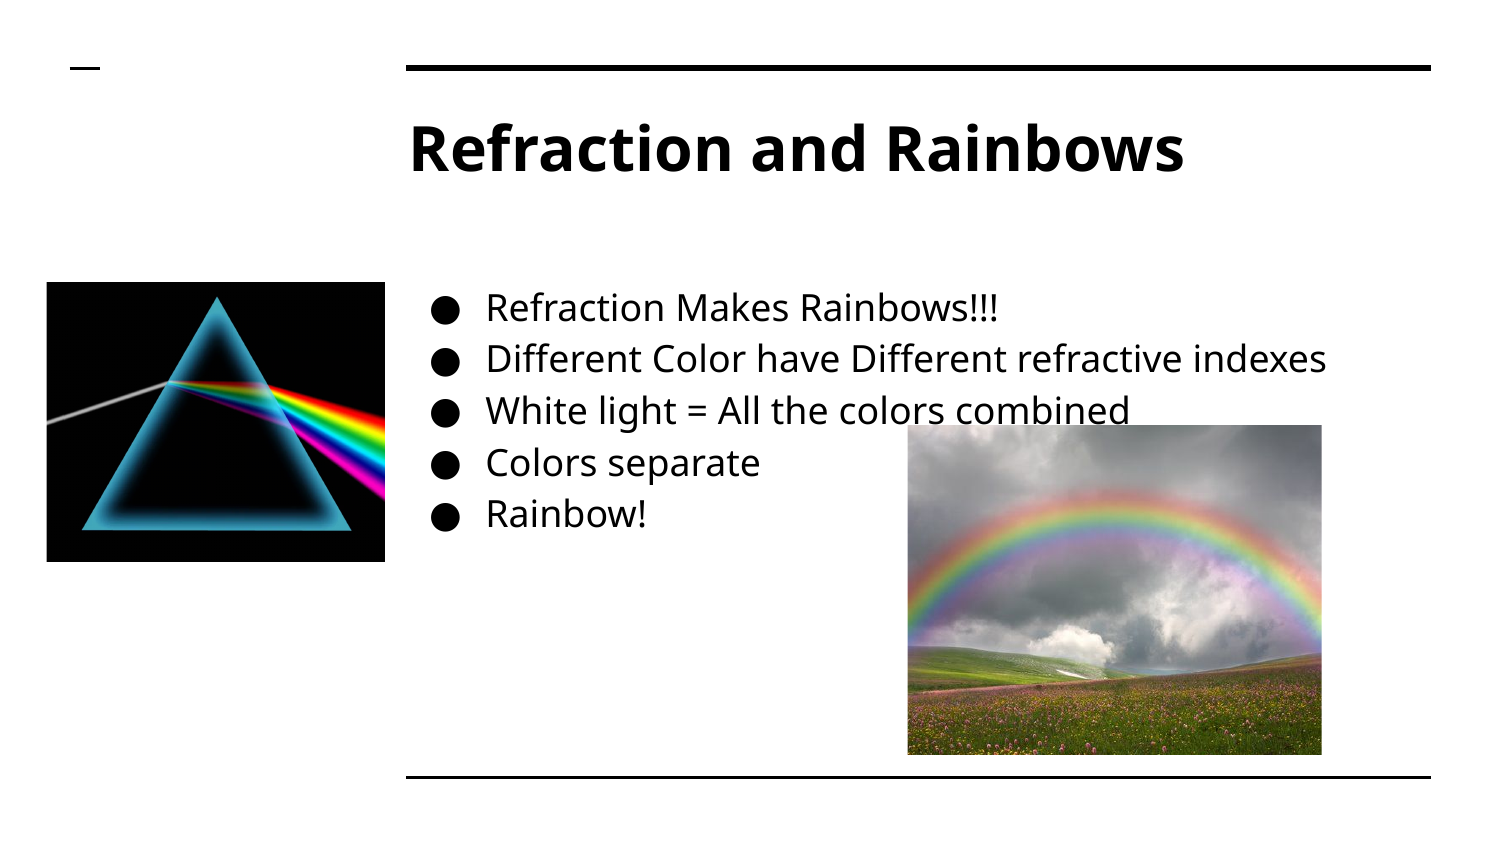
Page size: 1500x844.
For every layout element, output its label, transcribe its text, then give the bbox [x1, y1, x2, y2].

picture [46, 282, 386, 562]
list Refraction Makes Rainbows!!! Different Color have Different refractive indexes White light = All the colors combined Colors separate Rainbow! [395, 261, 1433, 755]
picture [907, 425, 1322, 755]
title Refraction and Rainbows [393, 94, 1431, 199]
